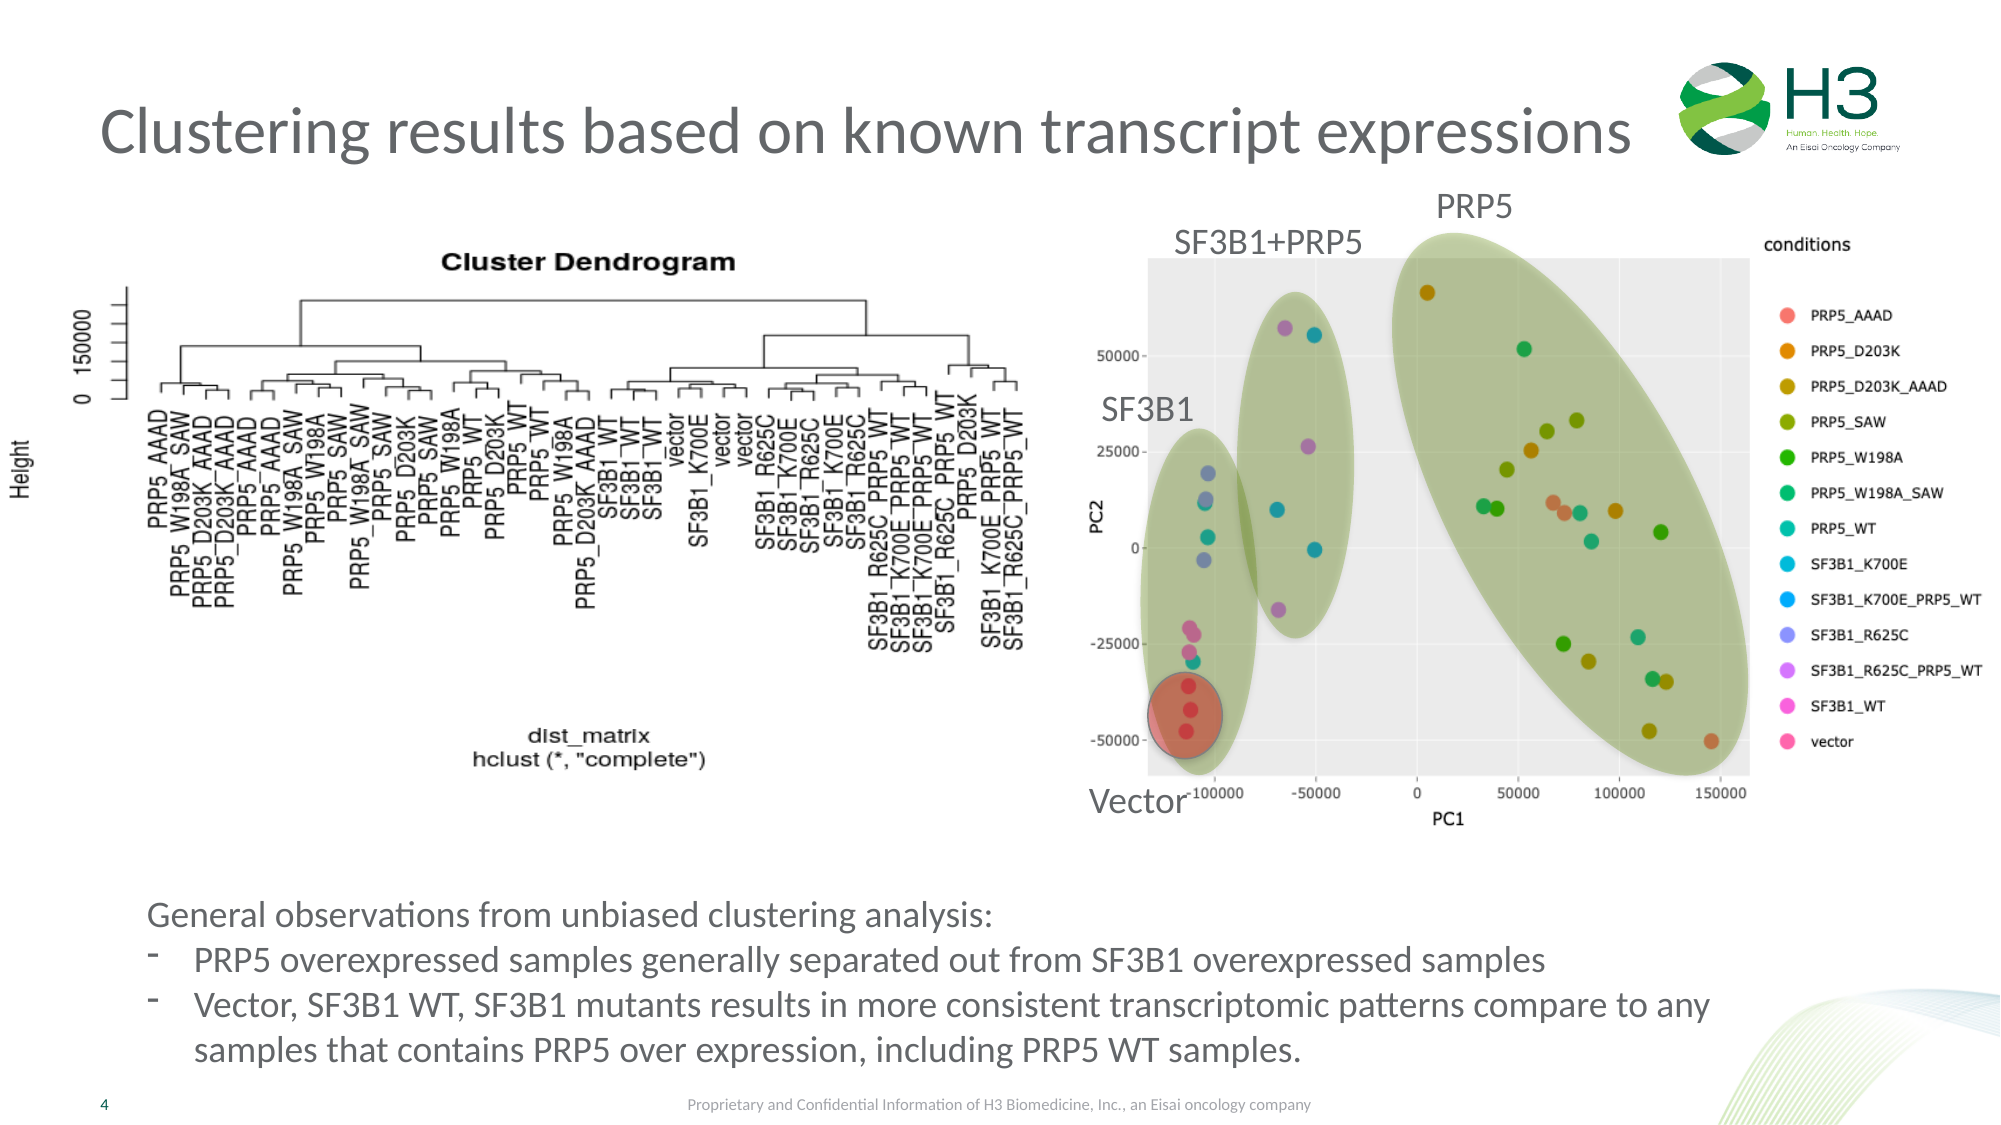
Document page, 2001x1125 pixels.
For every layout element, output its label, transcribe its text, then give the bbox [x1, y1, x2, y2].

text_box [1065, 173, 2000, 830]
picture [1700, 977, 2000, 1125]
title Clustering results based on known transcript expressions [100, 0, 1664, 174]
footer Proprietary and Confidential Information of H3 Biomedicine, Inc., an Eisai oncology company [635, 1083, 1365, 1125]
text_box General observations from unbiased clustering analysis: PRP5 overexpressed samples generally separated out from SF3B1 overexpressed samples Vector, SF3B1 WT, SF3B1 mutants results in more consistent transcriptomic patterns compare to any samples that contains PRP5 over expression, including PRP5 WT samples. [132, 882, 1851, 1078]
picture [1, 237, 1065, 774]
slide_number 4 [100, 1083, 202, 1125]
picture [1678, 62, 1900, 155]
